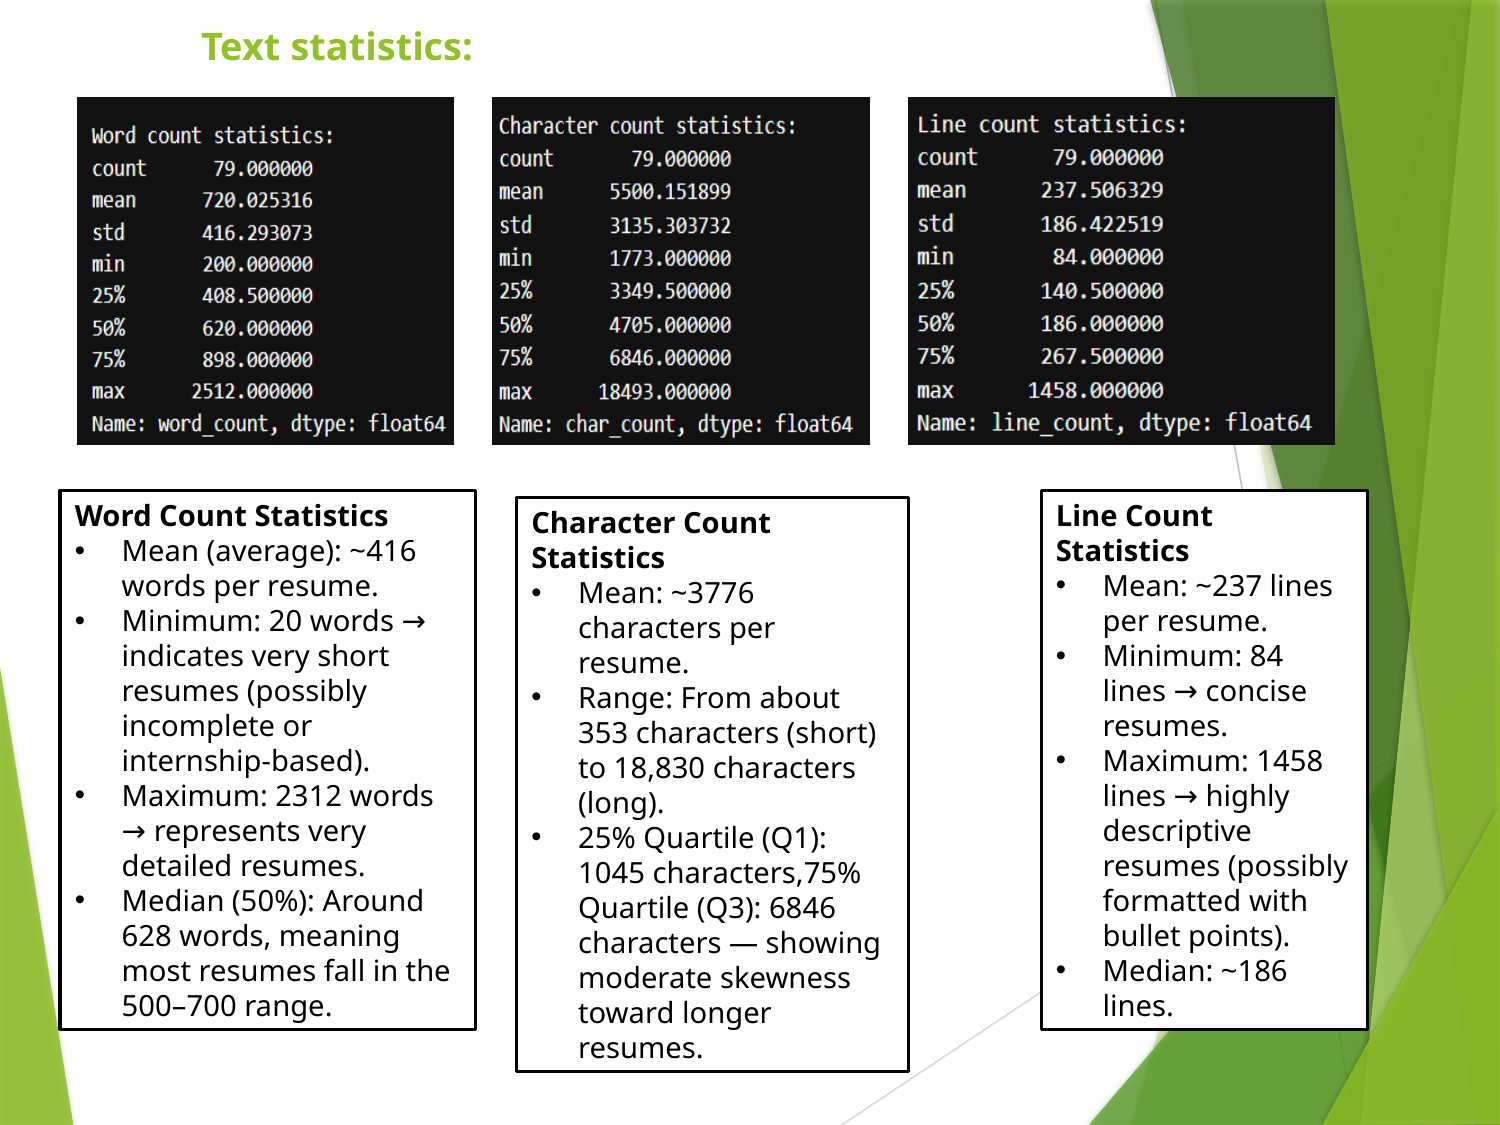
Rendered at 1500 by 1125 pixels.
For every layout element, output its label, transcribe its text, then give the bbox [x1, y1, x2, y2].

picture [908, 97, 1336, 445]
title Text statistics: [185, 15, 576, 77]
text_box Character Count Statistics Mean: ~3776 characters per resume. Range: From about 353 characters (short) to 18,830 characters (long). 25% Quartile (Q1): 1045 characters,75% Quartile (Q3): 6846 characters — showing moderate skewness toward longer resumes. [515, 496, 910, 1073]
picture [492, 97, 870, 445]
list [76, 97, 454, 445]
text_box Line Count Statistics Mean: ~237 lines per resume. Minimum: 84 lines → concise resumes. Maximum: 1458 lines → highly descriptive resumes (possibly formatted with bullet points). Median: ~186 lines. [1040, 489, 1369, 1031]
text_box Word Count Statistics Mean (average): ~416 words per resume. Minimum: 20 words → indicates very short resumes (possibly incomplete or internship-based). Maximum: 2312 words → represents very detailed resumes. Median (50%): Around 628 words, meaning most resumes fall in the 500–700 range. [58, 489, 477, 1031]
